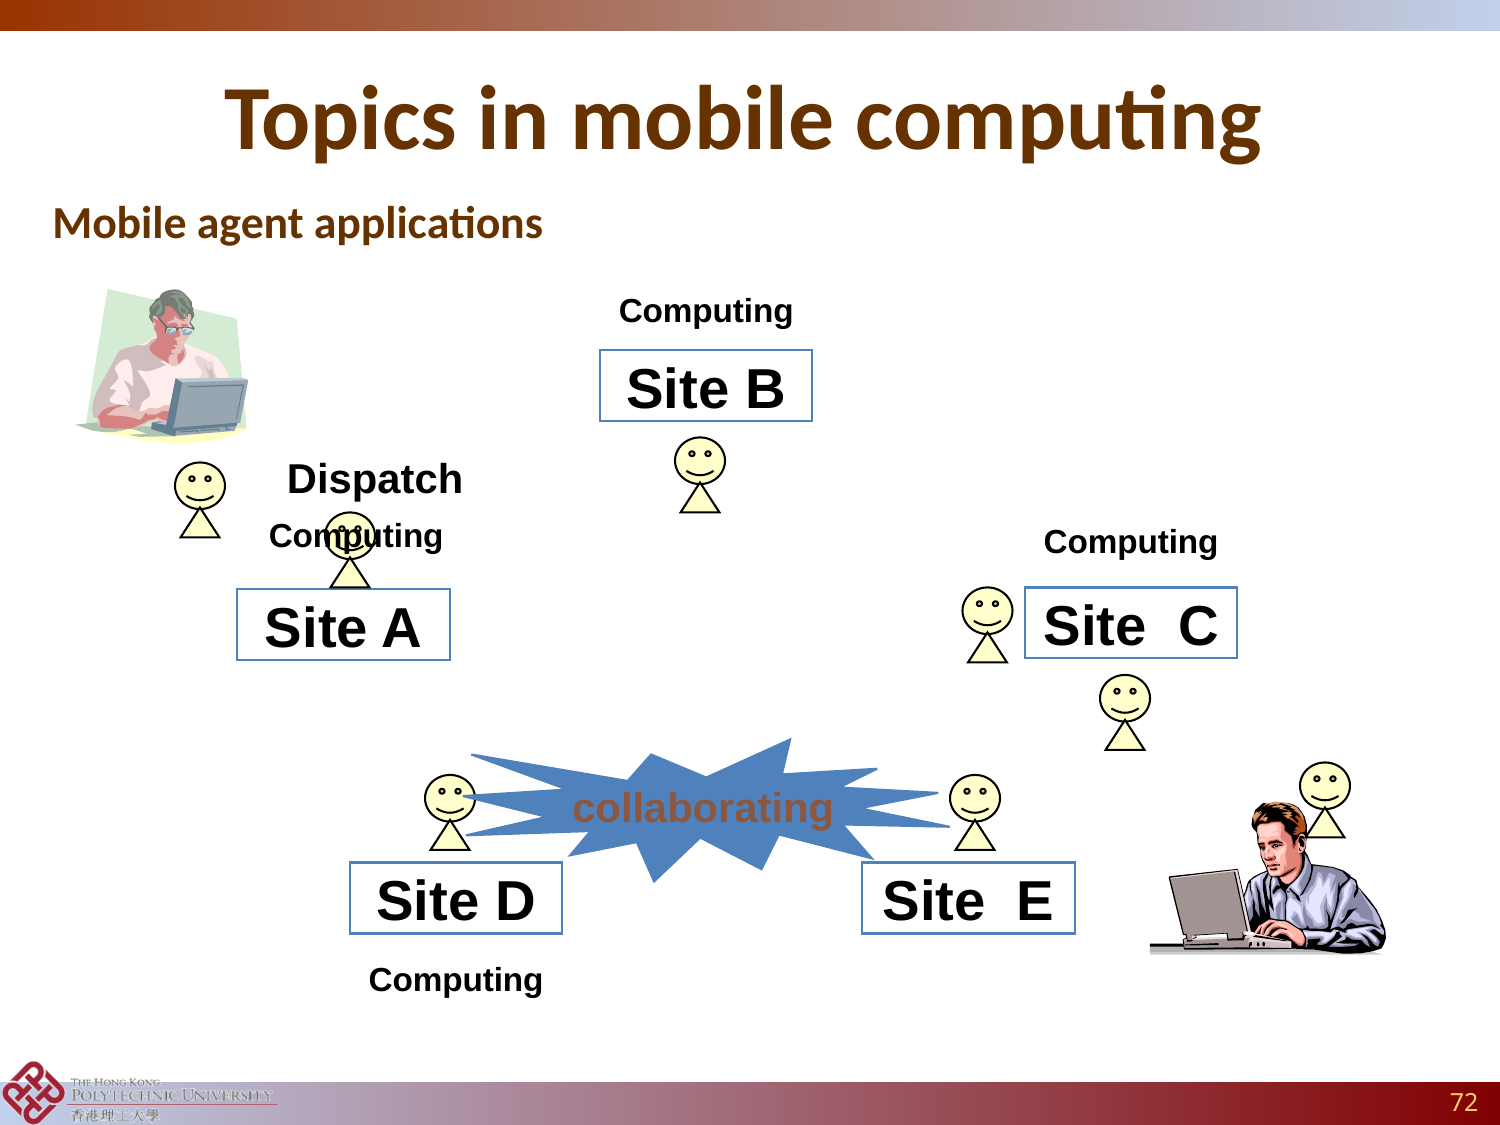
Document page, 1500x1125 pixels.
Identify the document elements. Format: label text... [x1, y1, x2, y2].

picture [74, 287, 251, 446]
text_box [424, 774, 476, 851]
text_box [1299, 762, 1351, 838]
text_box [174, 462, 226, 538]
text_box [674, 437, 726, 513]
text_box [324, 512, 376, 588]
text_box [949, 774, 1001, 851]
text_box Site C [1024, 587, 1238, 659]
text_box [1099, 674, 1151, 751]
text_box Site B [599, 350, 813, 422]
title Topics in mobile computing [37, 50, 1450, 200]
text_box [962, 587, 1013, 663]
text_box collaborating [471, 739, 944, 882]
picture [1149, 799, 1388, 957]
text_box Computing [362, 956, 550, 1000]
text_box Site A [237, 589, 450, 661]
text_box Dispatch [275, 450, 475, 504]
text_box Site D [349, 862, 563, 934]
text_box Computing [1037, 518, 1225, 563]
text_box Computing [376, 512, 450, 556]
text_box Computing [612, 287, 800, 331]
text_box Computing [262, 512, 322, 556]
text_box Site E [862, 862, 1075, 934]
picture [0, 1061, 278, 1125]
text_box Mobile agent applications [37, 174, 875, 256]
